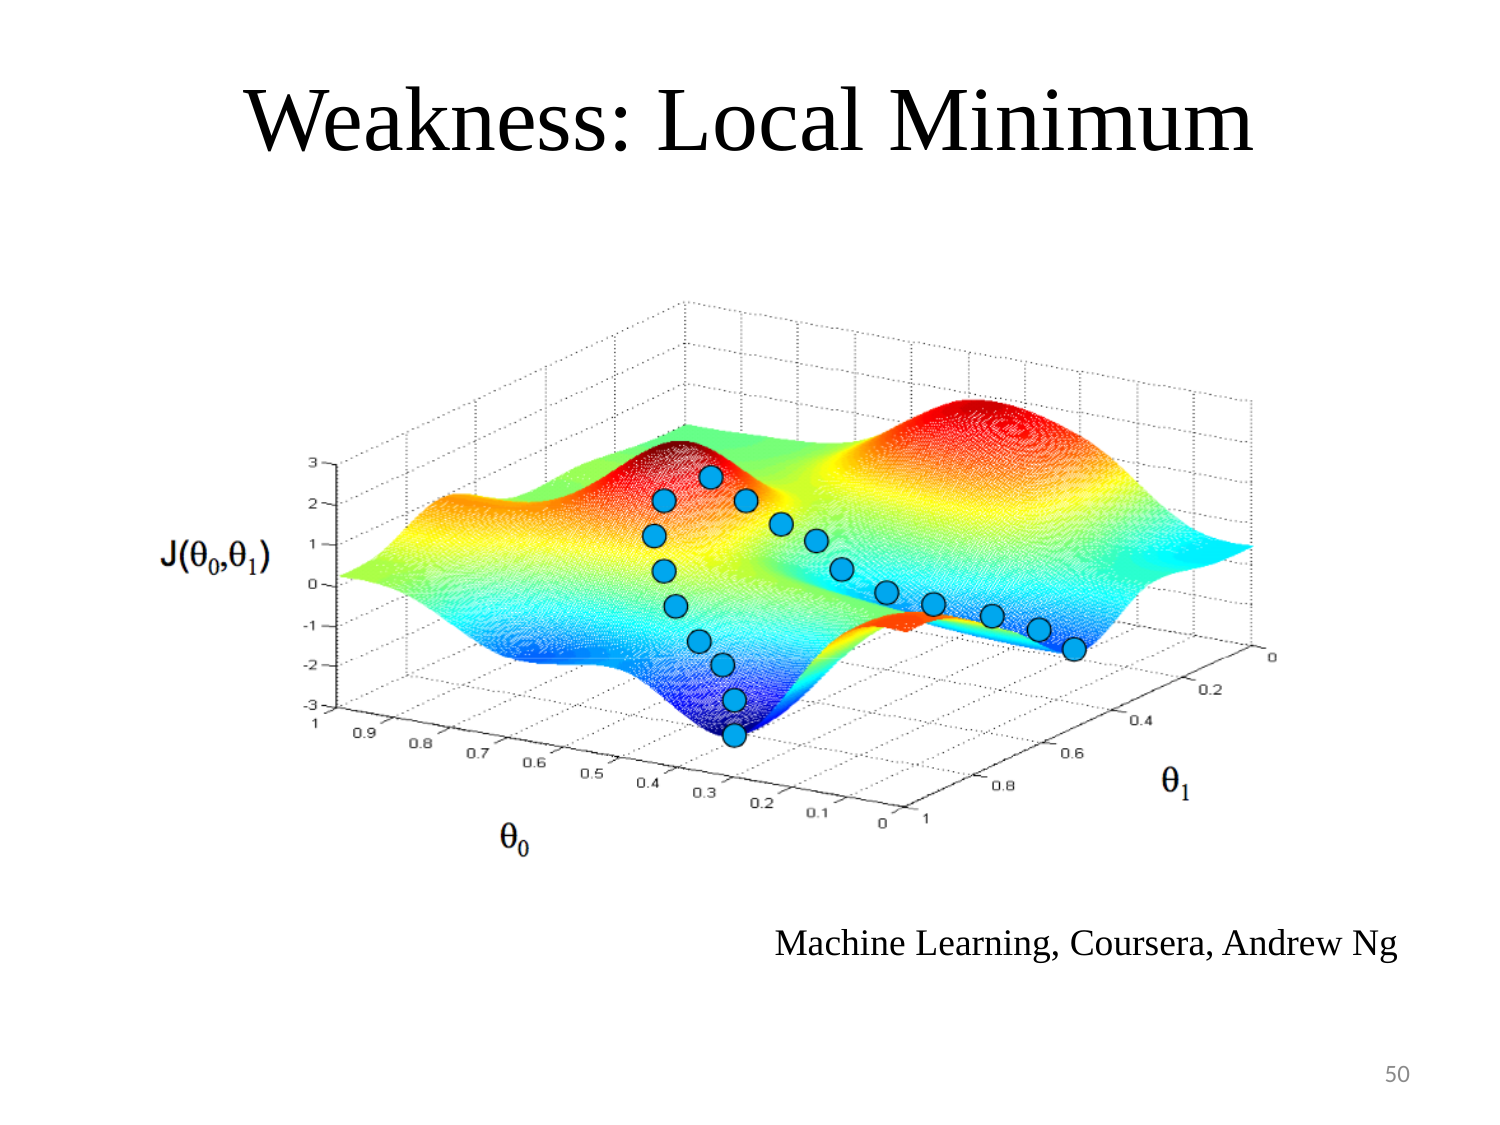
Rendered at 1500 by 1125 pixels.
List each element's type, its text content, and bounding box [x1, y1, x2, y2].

text_box Machine Learning, Coursera, Andrew Ng [747, 910, 1425, 971]
picture [133, 264, 1368, 901]
slide_number 50 [1074, 1042, 1425, 1103]
title Weakness: Local Minimum [75, 20, 1425, 208]
